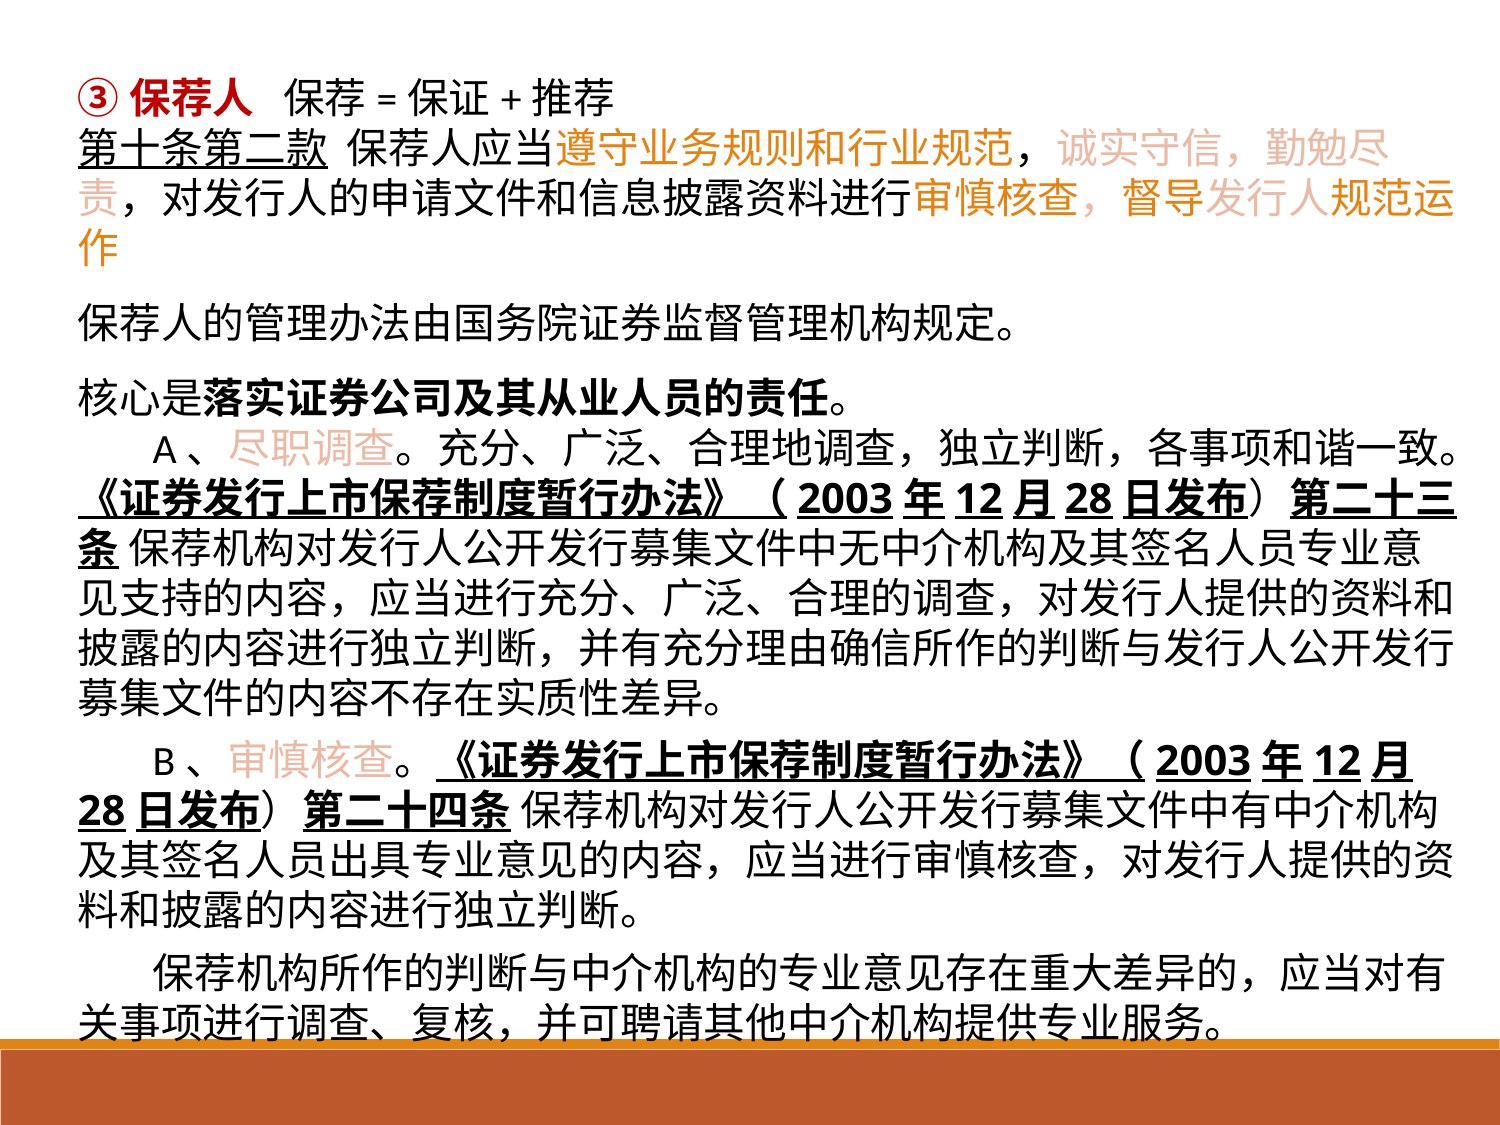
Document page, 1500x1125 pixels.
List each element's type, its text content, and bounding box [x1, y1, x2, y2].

text_box ③保荐人 保荐=保证+推荐 第十条第二款 保荐人应当遵守业务规则和行业规范，诚实守信，勤勉尽责，对发行人的申请文件和信息披露资料进行审慎核查，督导发行人规范运作 保荐人的管理办法由国务院证券监督管理机构规定。 核心是落实证券公司及其从业人员的责任。 A、尽职调查。充分、广泛、合理地调查，独立判断，各事项和谐一致。《证券发行上市保荐制度暂行办法》（2003年12月28日发布）第二十三条 保荐机构对发行人公开发行募集文件中无中介机构及其签名人员专业意见支持的内容，应当进行充分、广泛、合理的调查，对发行人提供的资料和披露的内容进行独立判断，并有充分理由确信所作的判断与发行人公开发行募集文件的内容不存在实质性差异。 B、审慎核查。《证券发行上市保荐制度暂行办法》（2003年12月28日发布）第二十四条 保荐机构对发行人公开发行募集文件中有中介机构及其签名人员出具专业意见的内容，应当进行审慎核查，对发行人提供的资料和披露的内容进行独立判断。 保荐机构所作的判断与中介机构的专业意见存在重大差异的，应当对有关事项进行调查、复核，并可聘请其他中介机构提供专业服务。 [62, 64, 1474, 1125]
